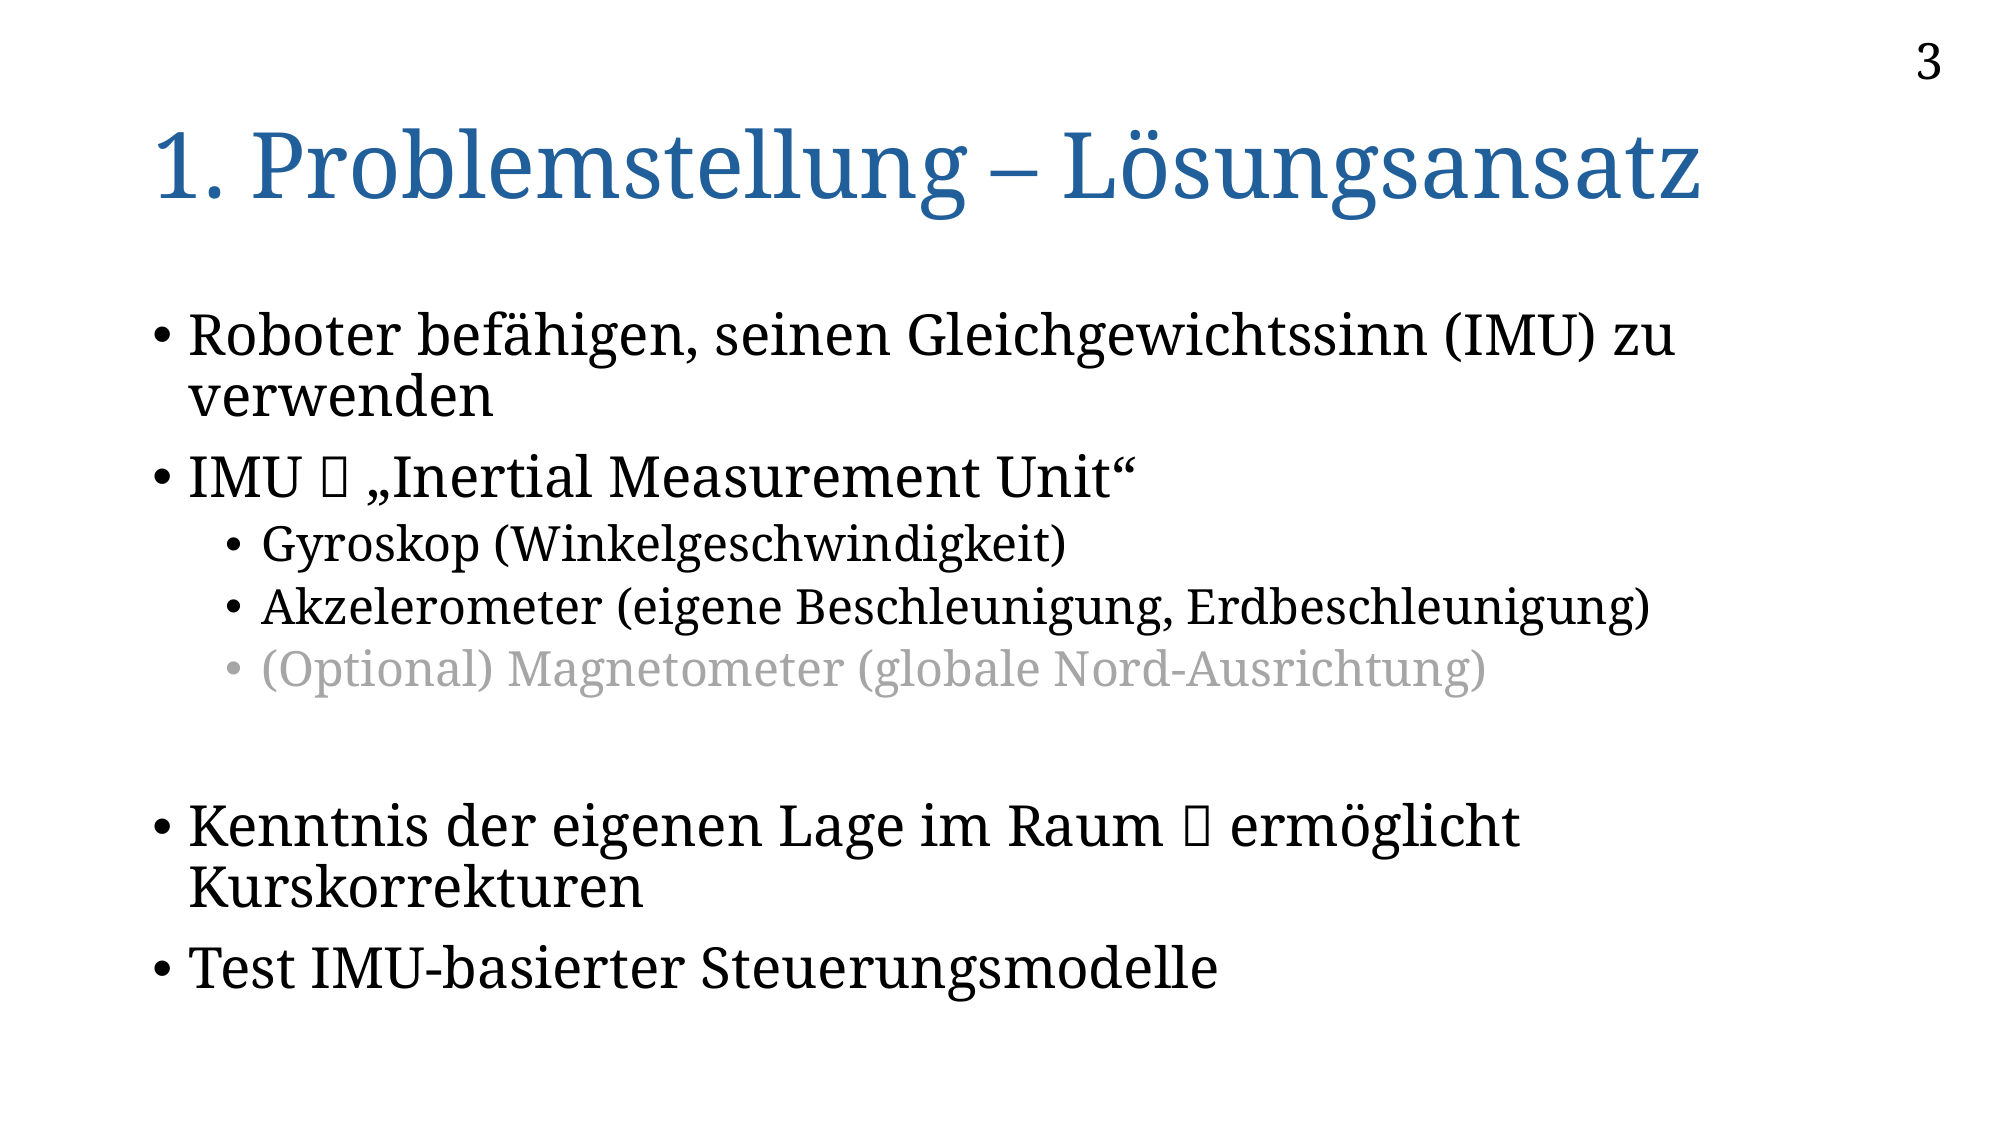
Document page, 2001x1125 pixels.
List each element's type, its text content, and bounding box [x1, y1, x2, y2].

title 1. Problemstellung – Lösungsansatz [137, 59, 1863, 278]
list Roboter befähigen, seinen Gleichgewichtssinn (IMU) zu verwenden IMU  „Inertial Measurement Unit“ Gyroskop (Winkelgeschwindigkeit) Akzelerometer (eigene Beschleunigung, Erdbeschleunigung) (Optional) Magnetometer (globale Nord-Ausrichtung) Kenntnis der eigenen Lage im Raum  ermöglicht Kurskorrekturen Test IMU-basierter Steuerungsmodelle [137, 299, 1863, 1014]
text_box 3 [1900, 21, 1954, 105]
